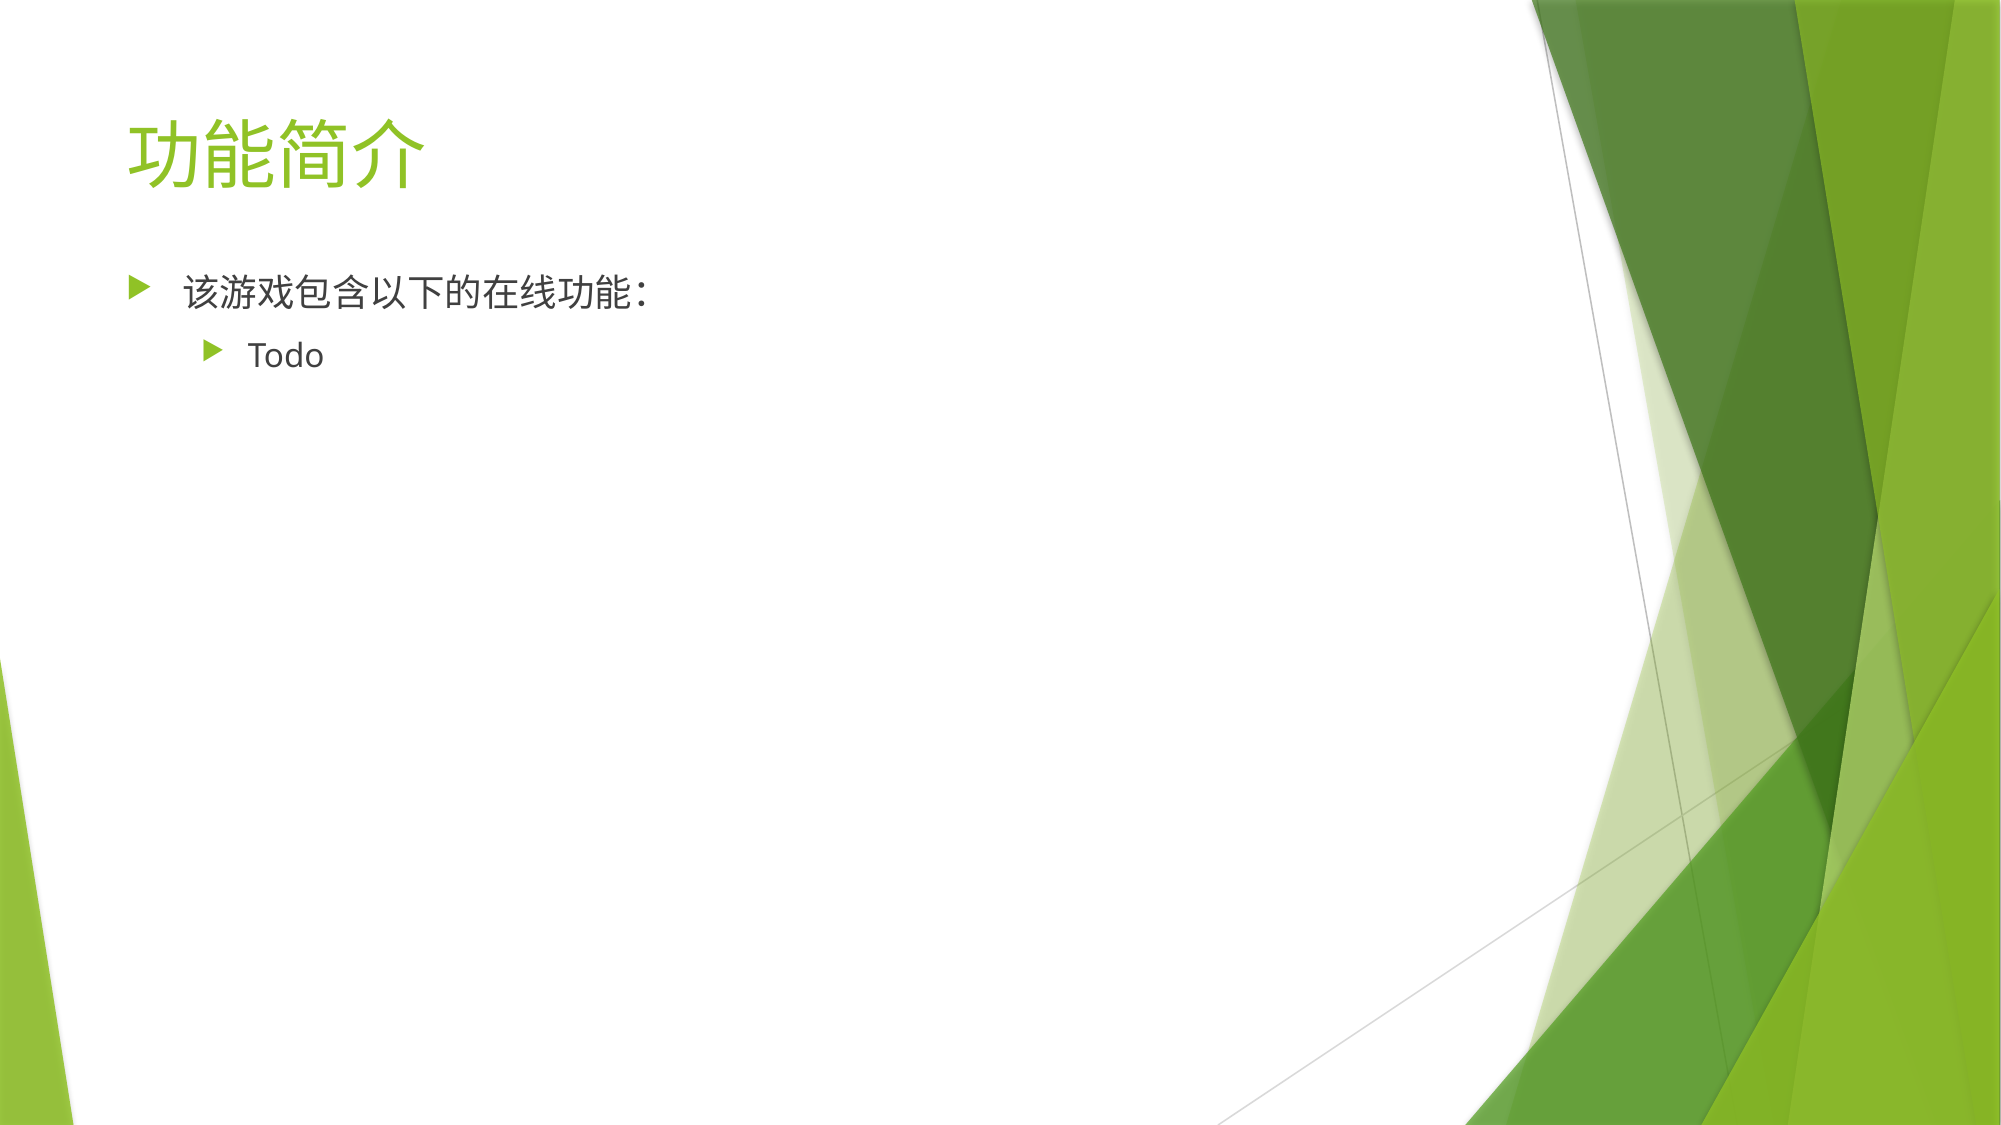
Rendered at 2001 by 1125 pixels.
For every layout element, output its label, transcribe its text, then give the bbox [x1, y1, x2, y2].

title 功能简介 [111, 99, 1522, 261]
list 该游戏包含以下的在线功能： Todo [111, 261, 1522, 1074]
